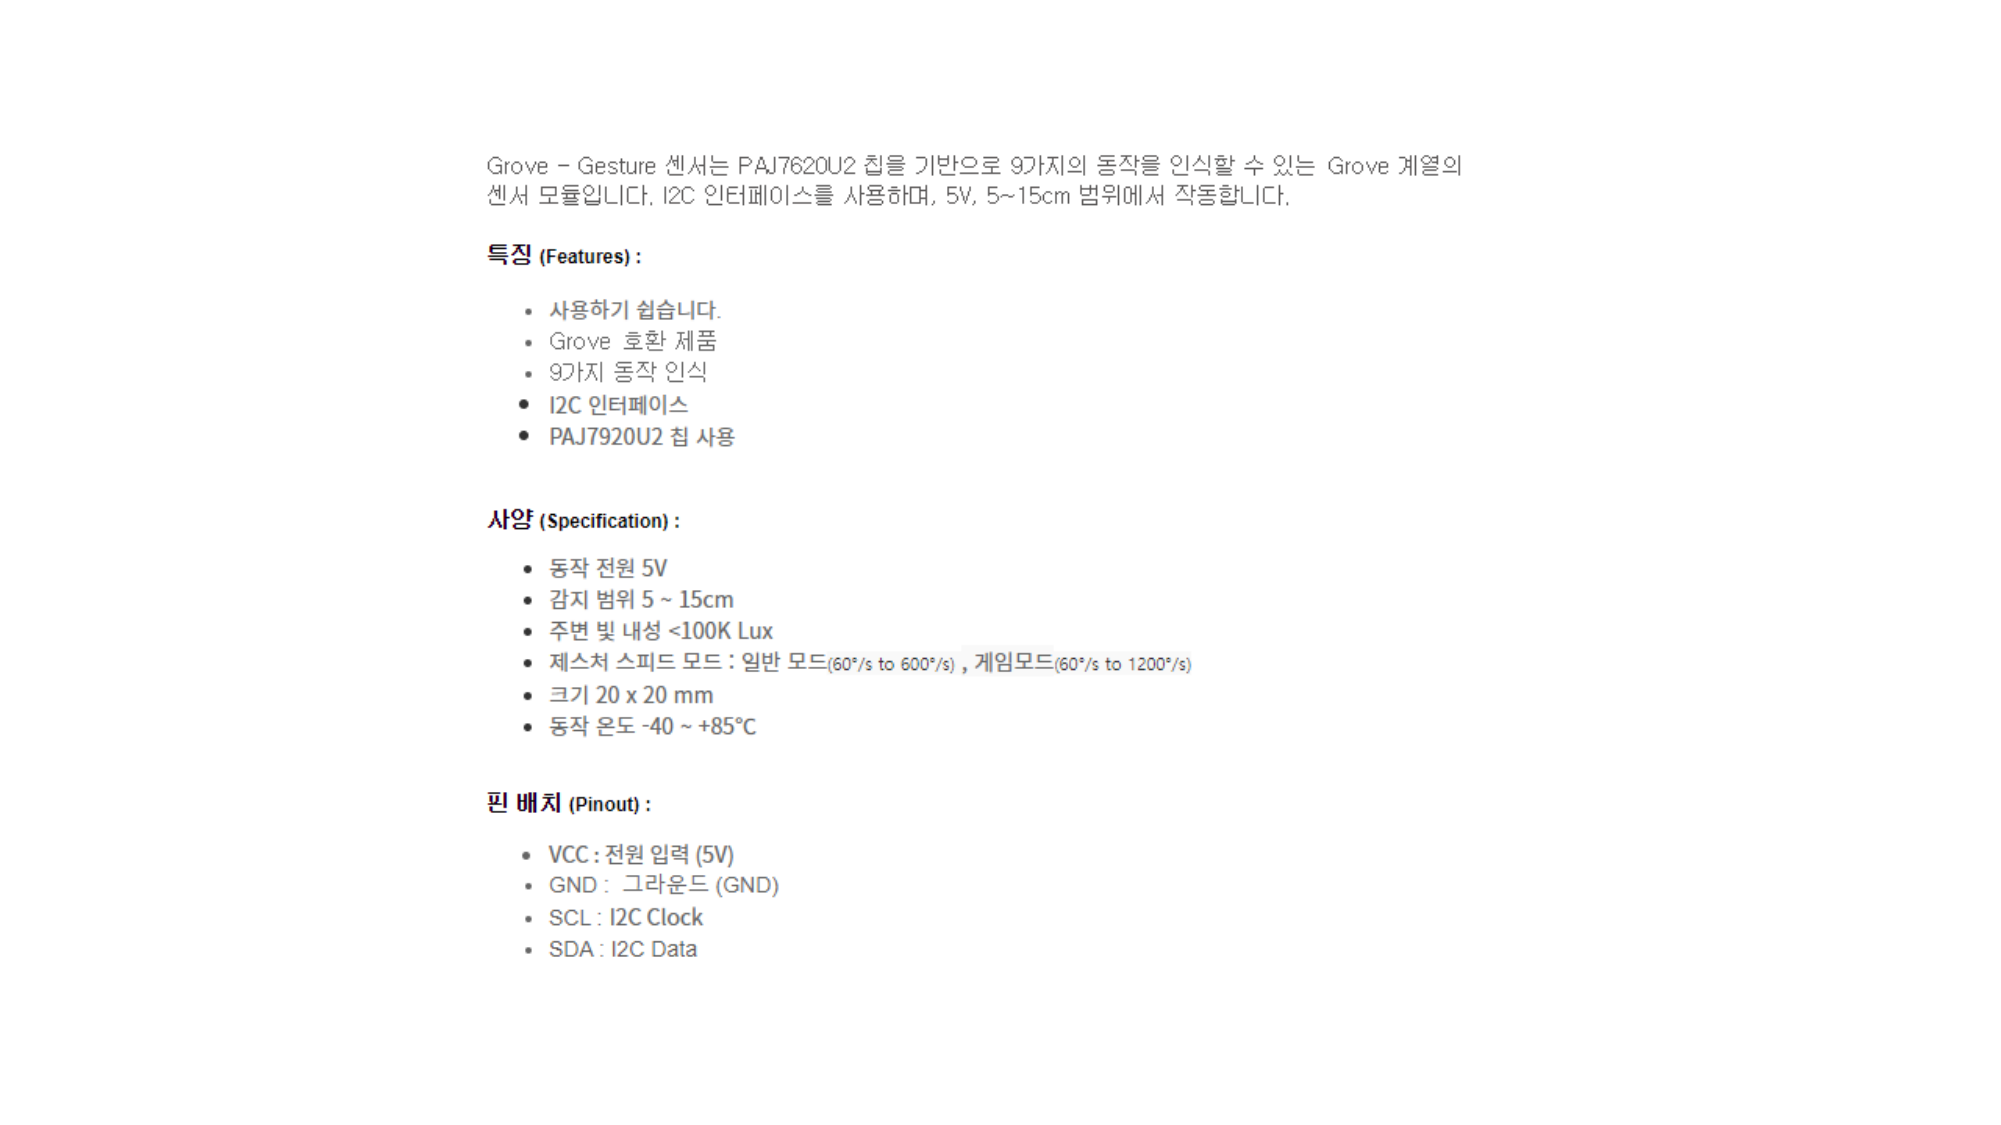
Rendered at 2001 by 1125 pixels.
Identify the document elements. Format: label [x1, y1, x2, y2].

picture [460, 143, 1540, 982]
